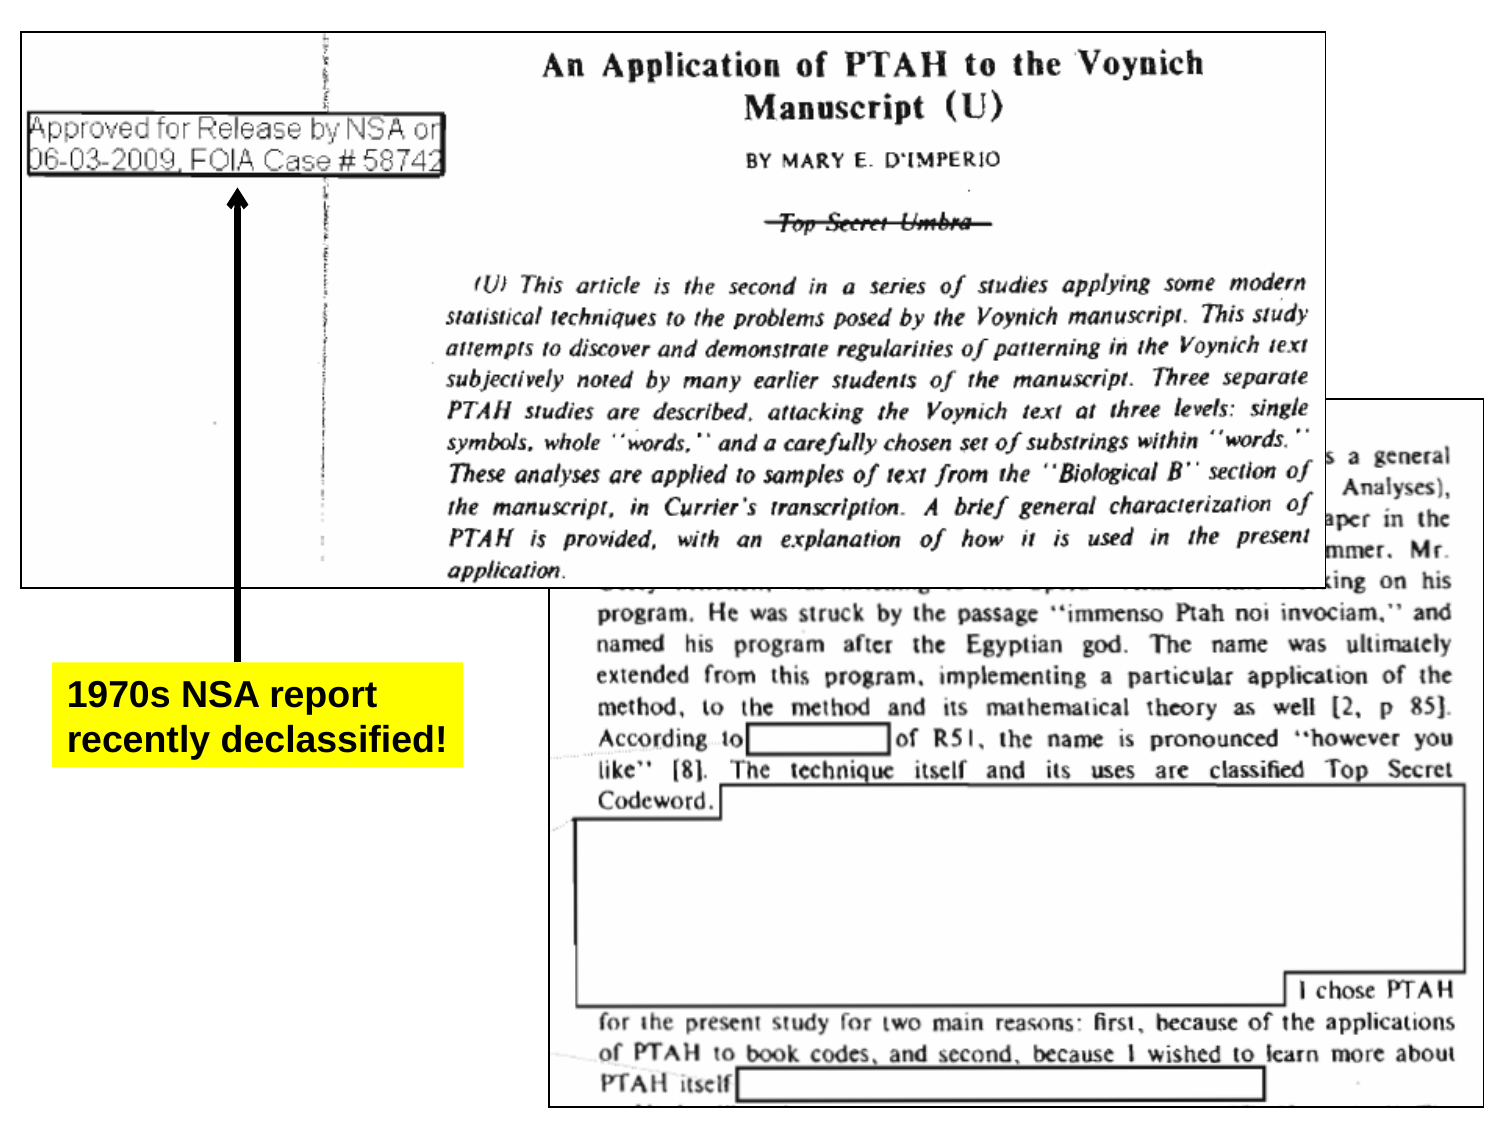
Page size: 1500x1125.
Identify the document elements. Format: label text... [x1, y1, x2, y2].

text_box 1970s NSA report recently declassified! [52, 662, 463, 768]
picture [21, 32, 1483, 1107]
